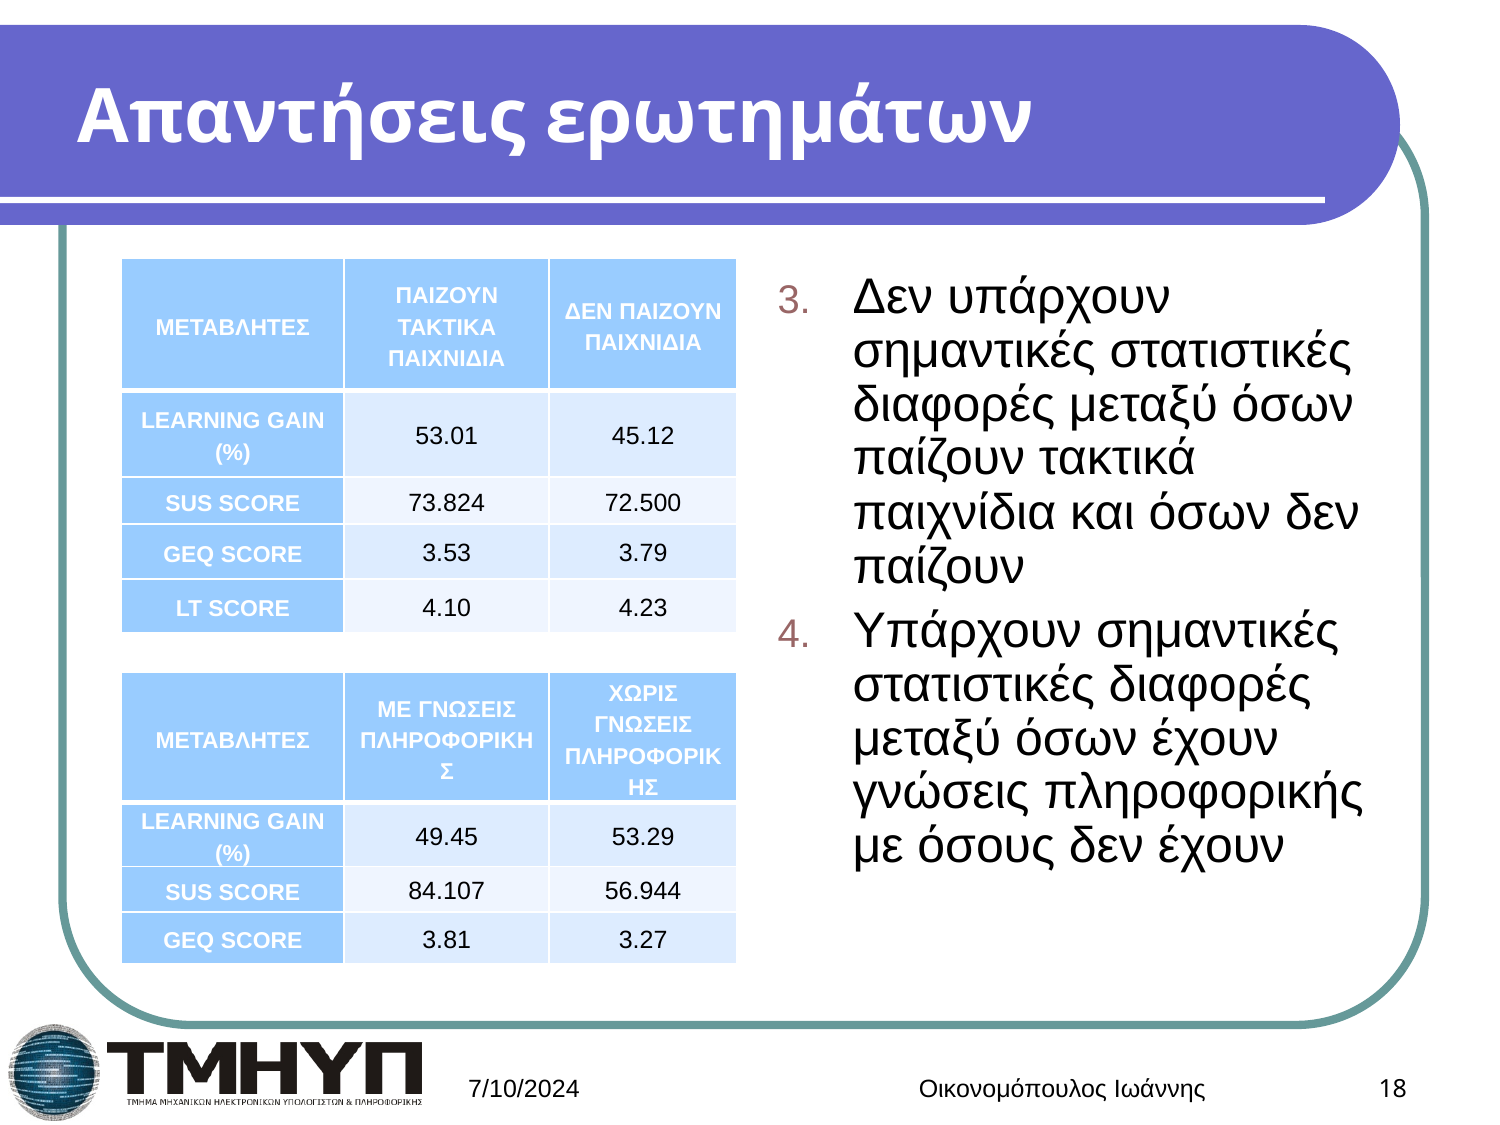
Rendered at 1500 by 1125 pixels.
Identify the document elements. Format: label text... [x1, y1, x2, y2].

table_cell 3.81 [345, 913, 548, 963]
table_cell 53.29 [550, 805, 736, 866]
table_cell GEQ SCORE [122, 525, 343, 578]
table_cell 4.10 [345, 580, 548, 632]
table_cell 45.12 [550, 393, 736, 476]
table_cell 53.01 [345, 393, 548, 476]
table_cell SUS SCORE [122, 478, 343, 523]
table_cell 73.824 [345, 478, 548, 523]
table_header ΜΕΤΑΒΛΗΤΕΣ [122, 259, 343, 388]
table_header ΧΩΡΙΣ ΓΝΩΣΕΙΣ ΠΛΗΡΟΦΟΡΙΚΗΣ [550, 673, 736, 800]
table_cell 4.23 [550, 580, 736, 632]
table_cell 3.53 [345, 525, 548, 578]
table_cell 3.79 [550, 525, 736, 578]
list Δεν υπάρχουν σημαντικές στατιστικές διαφορές μεταξύ όσων παίζουν τακτικά παιχνίδια και όσων δεν παίζουν Υπάρχουν σημαντικές στατιστικές διαφορές μεταξύ όσων έχουν γνώσεις πληροφορικής με όσους δεν έχουν [762, 262, 1401, 988]
title Απαντήσεις ερωτημάτων [62, 37, 1348, 188]
table_cell LEARNING GAIN (%) [122, 805, 343, 866]
table_header ΜΕΤΑΒΛΗΤΕΣ [122, 673, 343, 800]
table_cell 84.107 [345, 867, 548, 911]
picture [8, 1024, 100, 1121]
table_cell 56.944 [550, 867, 736, 911]
table_cell GEQ SCORE [122, 913, 343, 963]
table_cell 72.500 [550, 478, 736, 523]
table_header ΠΑΙΖΟΥΝ ΤΑΚΤΙΚΑ ΠΑΙΧΝΙΔΙΑ [345, 259, 548, 388]
table_header ΔΕΝ ΠΑΙΖΟΥΝ ΠΑΙΧΝΙΔΙΑ [550, 259, 736, 388]
table_cell LT SCORE [122, 580, 343, 632]
table_cell LEARNING GAIN (%) [122, 393, 343, 476]
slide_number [452, 1034, 804, 1111]
table_cell 3.27 [550, 913, 736, 963]
picture [107, 1042, 422, 1105]
slide_number 18 [1321, 1034, 1423, 1111]
footer Οικονομόπουλος Ιωάννης [824, 1034, 1301, 1111]
table_cell SUS SCORE [122, 867, 343, 911]
table_header ΜΕ ΓΝΩΣΕΙΣ ΠΛΗΡΟΦΟΡΙΚΗΣ [345, 673, 548, 800]
table_cell 49.45 [345, 805, 548, 866]
